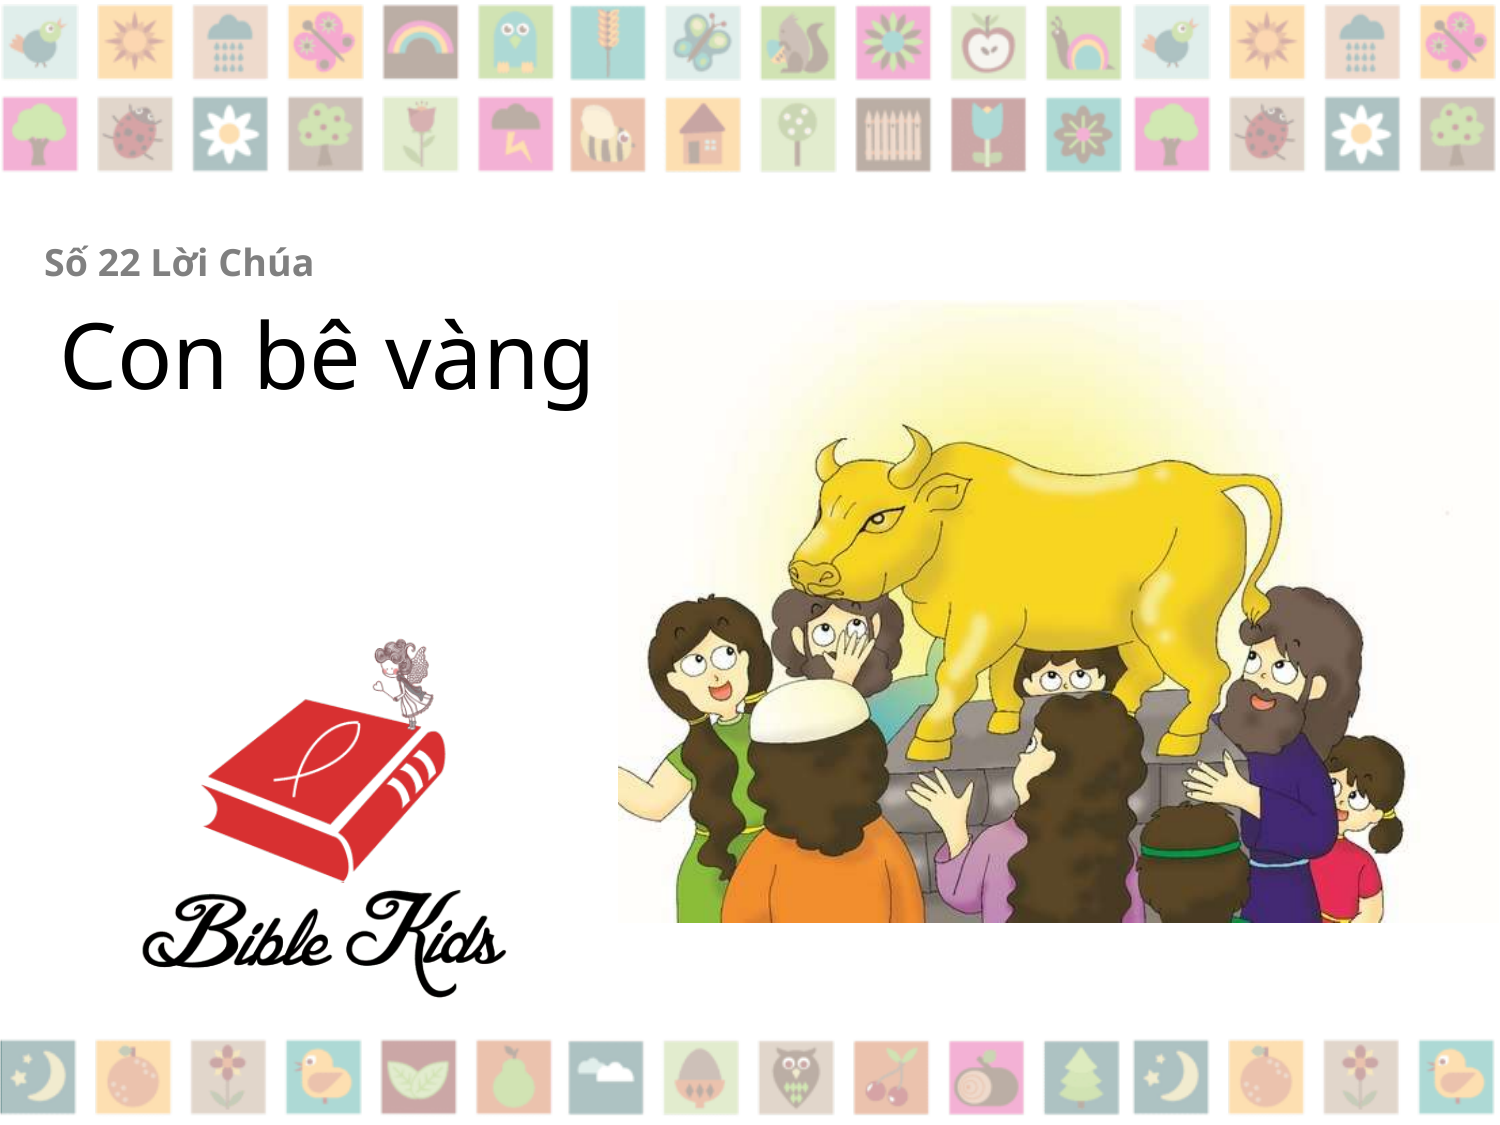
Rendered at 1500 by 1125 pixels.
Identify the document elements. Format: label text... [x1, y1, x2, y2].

text_box Con bê vàng [5, 290, 651, 416]
picture [618, 300, 1500, 923]
picture [117, 600, 544, 1027]
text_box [0, 1028, 1500, 1118]
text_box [0, 3, 1500, 181]
text_box Số 22 Lời Chúa [29, 231, 543, 290]
